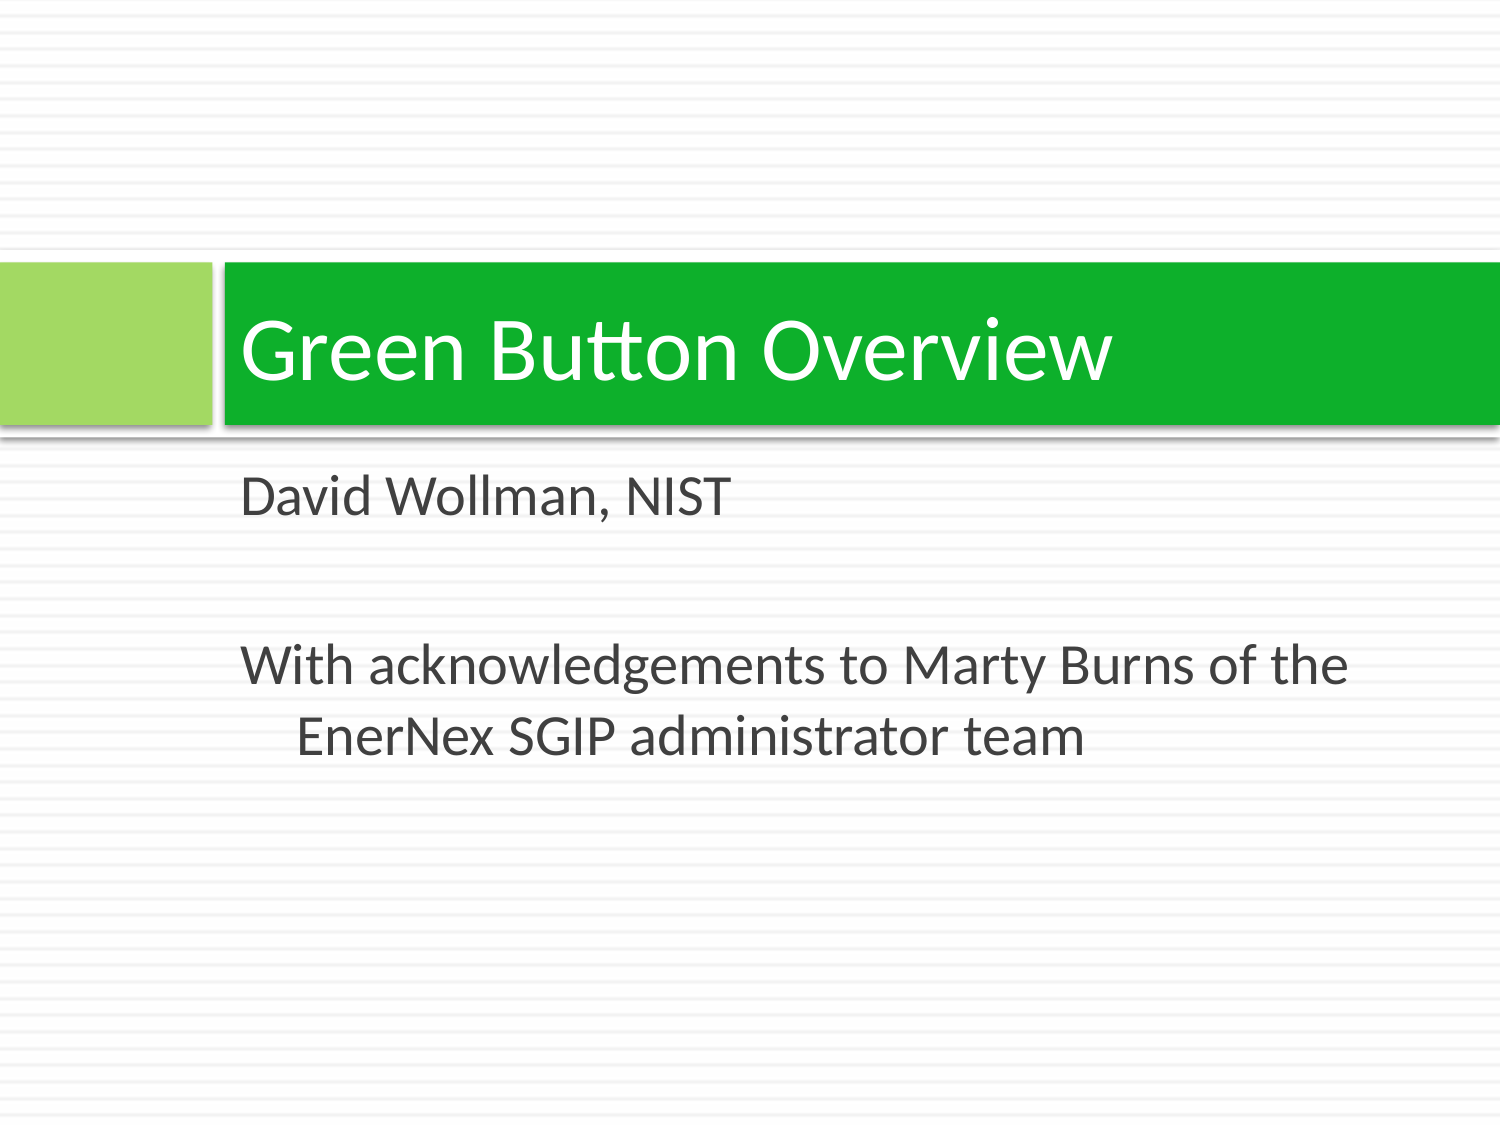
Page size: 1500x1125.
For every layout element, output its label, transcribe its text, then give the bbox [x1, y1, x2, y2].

title Green Button Overview [225, 262, 1475, 425]
list David Wollman, NIST With acknowledgements to Marty Burns of the EnerNex SGIP administrator team [225, 450, 1394, 725]
